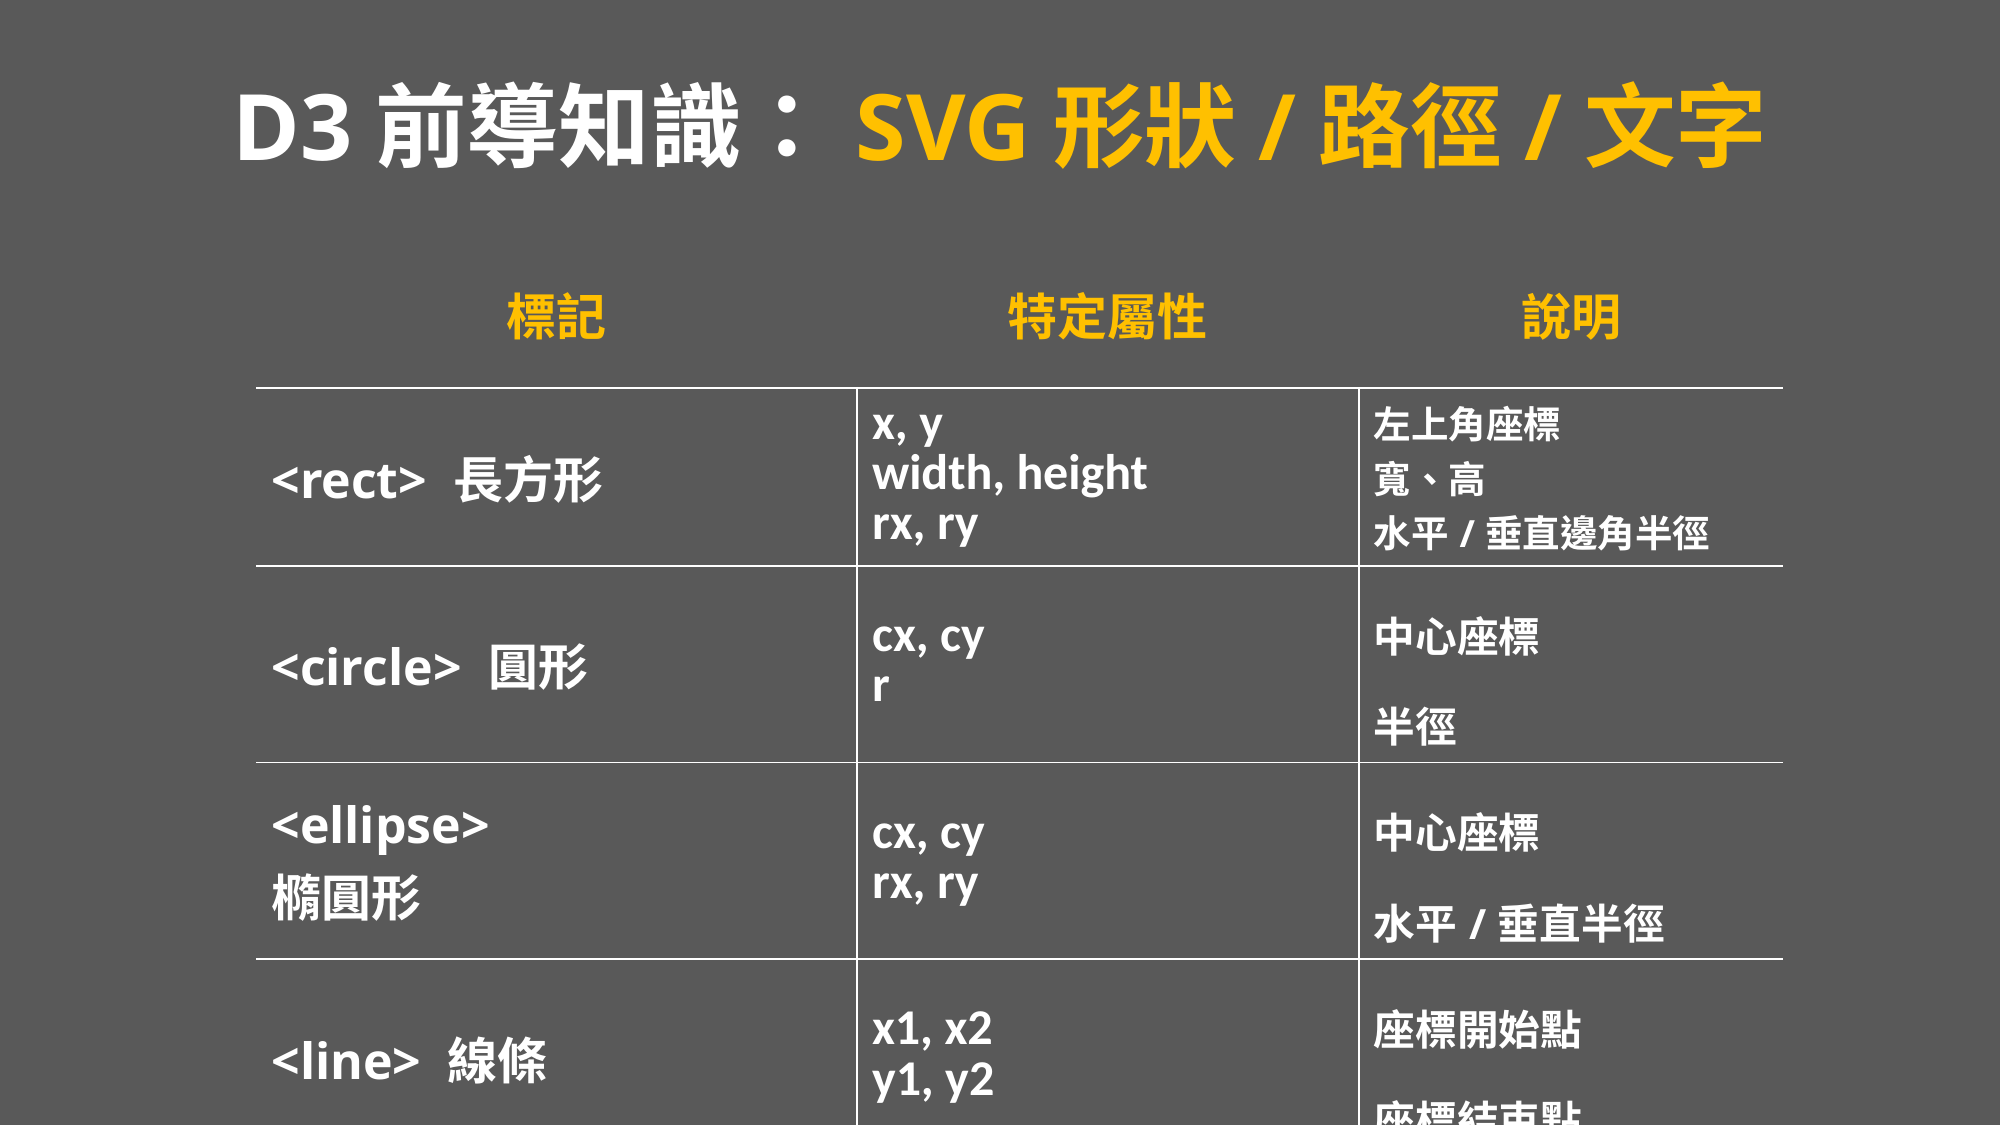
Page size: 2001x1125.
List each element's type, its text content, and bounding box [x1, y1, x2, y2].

table_cell <circle> 圓形 [256, 567, 856, 762]
table_header 說明 [1359, 240, 1783, 387]
table_cell <ellipse> 橢圓形 [256, 763, 856, 958]
table_cell 座標開始點 座標結束點 [1360, 960, 1783, 1125]
title D3前導知識：SVG形狀/路徑/文字 [107, 22, 1893, 240]
table_cell x, y width, height rx, ry [858, 389, 1358, 565]
table_cell 左上角座標 寬、高 水平/垂直邊角半徑 [1360, 389, 1783, 565]
table_header 特定屬性 [857, 240, 1359, 387]
table_cell 中心座標 半徑 [1360, 567, 1783, 762]
table_cell <line> 線條 [256, 960, 856, 1125]
table_cell cx, cy rx, ry [858, 763, 1358, 958]
table_cell cx, cy r [858, 567, 1358, 762]
table_header 標記 [256, 240, 857, 387]
table_cell <rect> 長方形 [256, 389, 856, 565]
table_cell x1, x2 y1, y2 [858, 960, 1358, 1125]
table_cell 中心座標 水平/垂直半徑 [1360, 763, 1783, 958]
